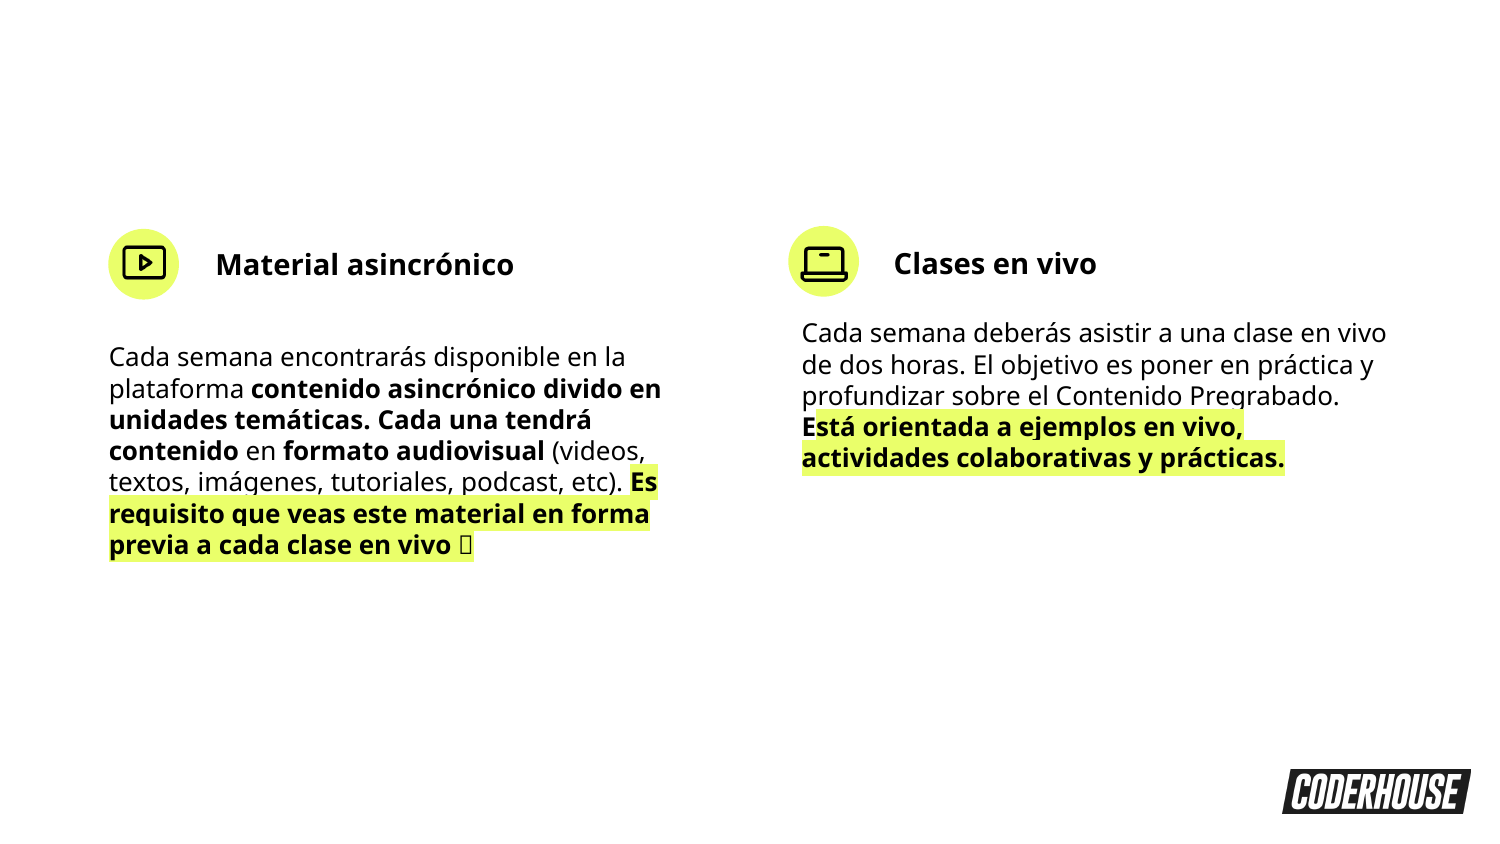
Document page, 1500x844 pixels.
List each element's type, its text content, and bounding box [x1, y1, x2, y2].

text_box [107, 228, 180, 300]
text_box Cada semana encontrarás disponible en la plataforma contenido asincrónico divido en unidades temáticas. Cada una tendrá contenido en formato audiovisual (videos, textos, imágenes, tutoriales, podcast, etc). Es requisito que veas este material en forma previa a cada clase en vivo 🙌 [93, 325, 733, 575]
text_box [788, 225, 860, 297]
text_box Material asincrónico [200, 231, 572, 297]
picture [1281, 769, 1471, 814]
text_box Clases en vivo [878, 230, 1271, 296]
text_box [787, 773, 1456, 838]
text_box Cada semana deberás asistir a una clase en vivo de dos horas. El objetivo es poner en práctica y profundizar sobre el Contenido Pregrabado. Está orientada a ejemplos en vivo, actividades colaborativas y prácticas. [786, 301, 1407, 489]
